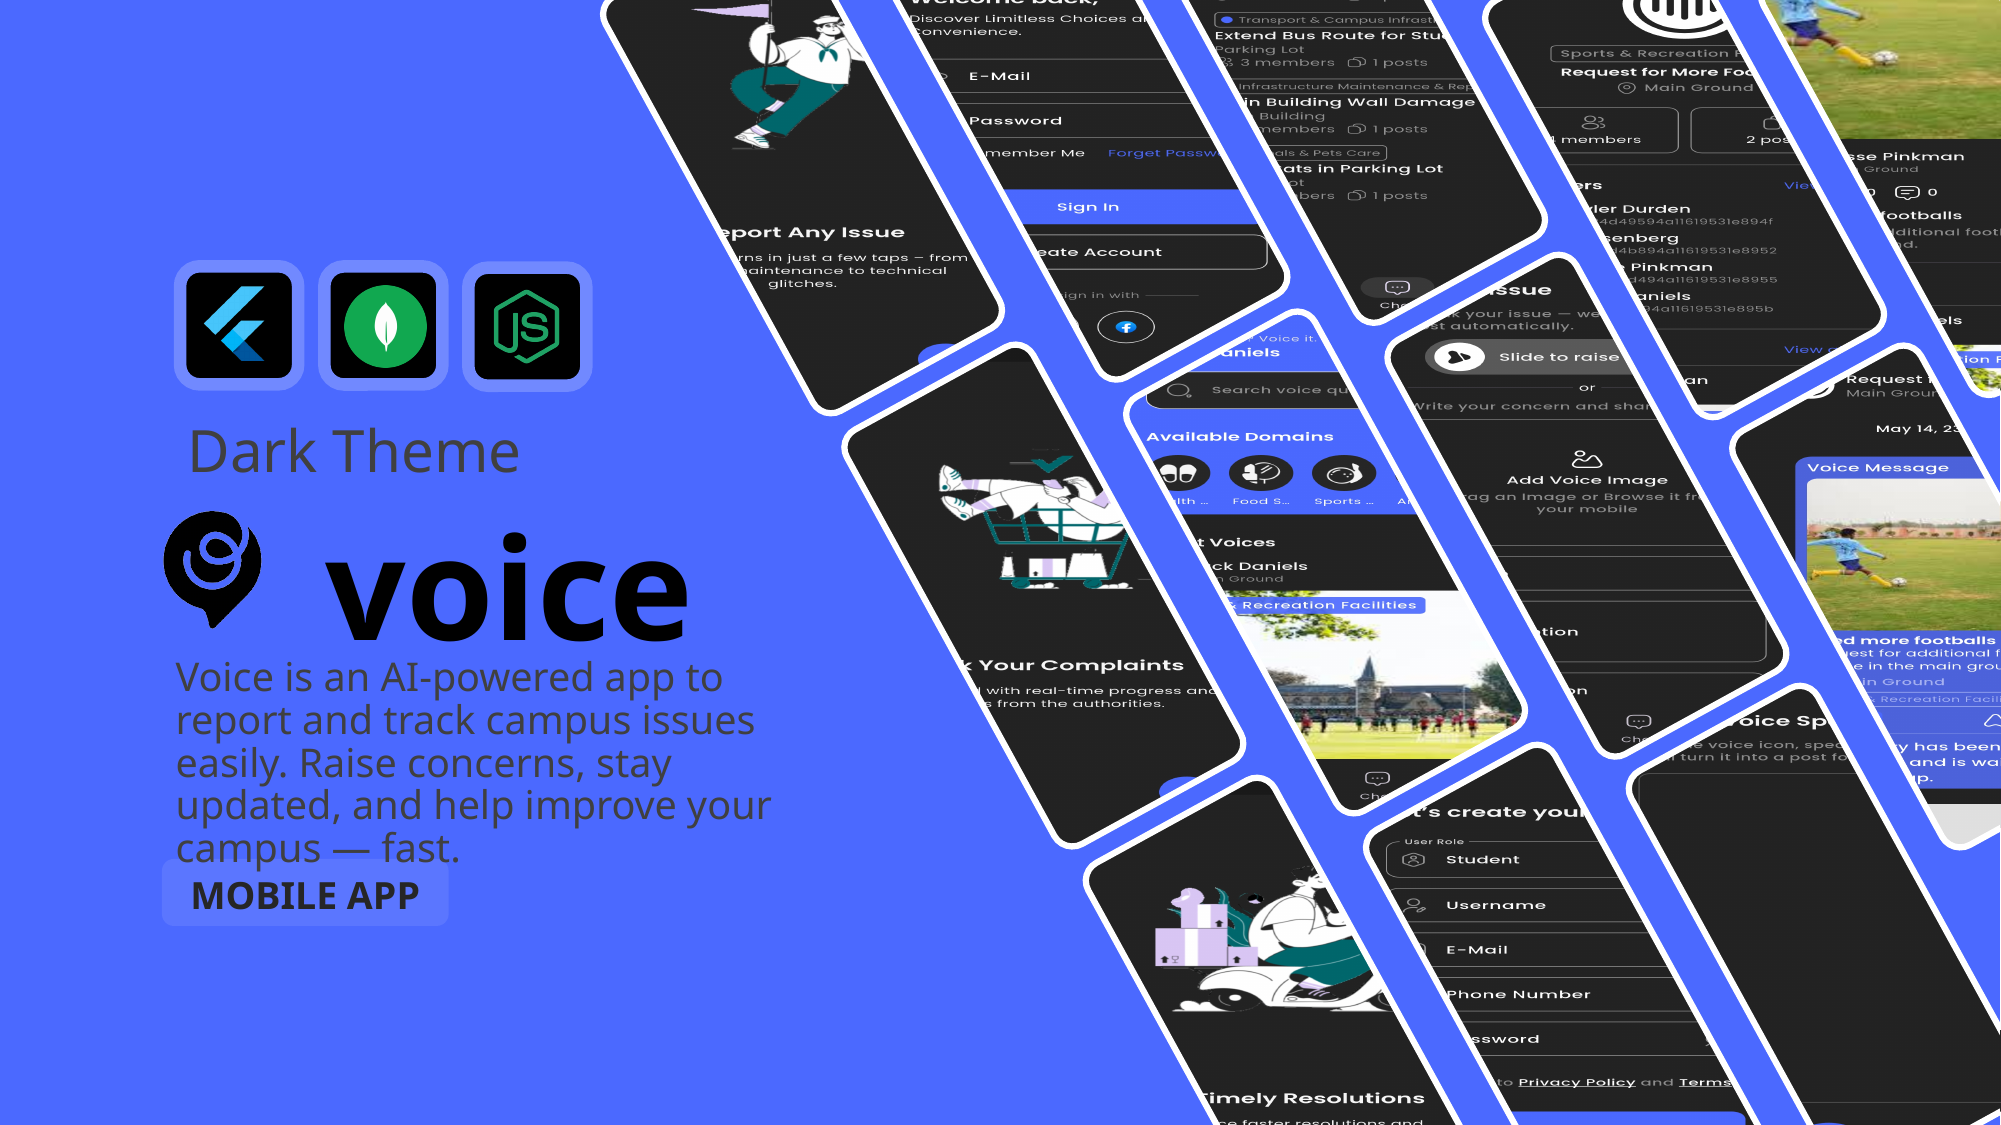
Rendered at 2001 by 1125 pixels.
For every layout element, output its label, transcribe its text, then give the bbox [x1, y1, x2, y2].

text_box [109, 859, 501, 932]
text_box [1084, 776, 1461, 1125]
text_box [1627, 684, 2000, 1125]
text_box [1183, 0, 1547, 324]
text_box [895, 0, 1289, 381]
text_box [1386, 253, 1788, 758]
text_box Dark Theme [92, 415, 617, 508]
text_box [180, 266, 299, 385]
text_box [468, 267, 587, 386]
text_box Voice is an AI-powered app to report and track campus issues easily. Raise concerns, stay updated, and help improve your campus — fast. [160, 650, 799, 883]
text_box [602, 0, 1004, 415]
text_box [843, 343, 1245, 848]
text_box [324, 266, 443, 385]
text_box [1484, 0, 1886, 419]
text_box [1760, 0, 2000, 397]
text_box [1364, 743, 1759, 1125]
picture [118, 470, 312, 665]
text_box [1731, 344, 2000, 849]
text_box [1125, 310, 1527, 815]
subtitle voice [312, 510, 772, 650]
